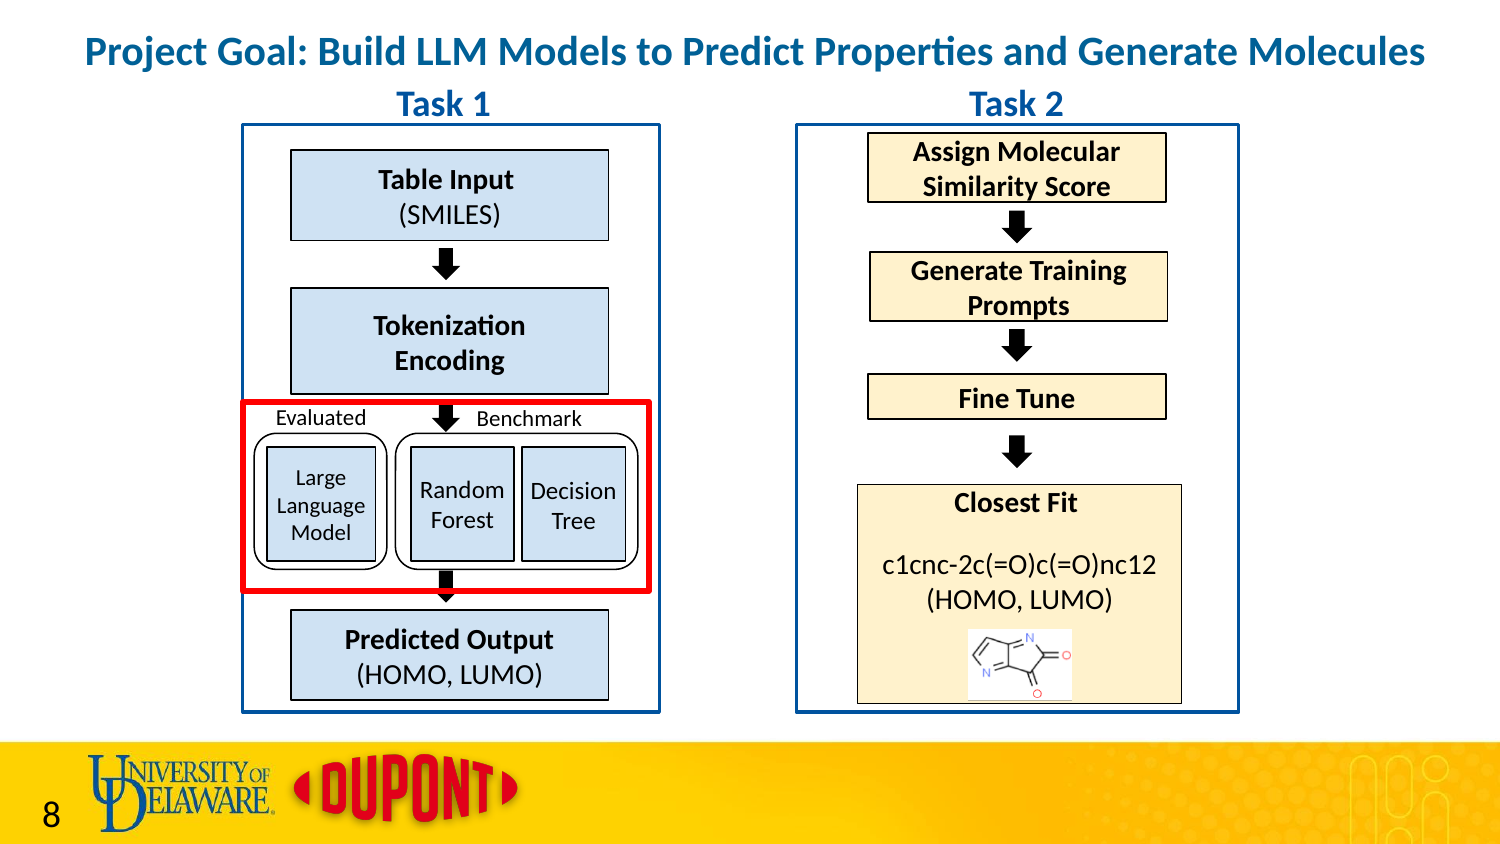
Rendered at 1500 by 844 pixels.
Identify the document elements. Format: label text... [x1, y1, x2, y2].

text_box Table Input (SMILES) [290, 150, 609, 241]
text_box Fine Tune [868, 373, 1166, 420]
text_box [431, 248, 461, 281]
text_box Assign Molecular Similarity Score [868, 132, 1166, 202]
text_box Generate Training Prompts [869, 252, 1168, 322]
text_box [1001, 435, 1033, 469]
text_box Tokenization Encoding [290, 287, 609, 395]
text_box [434, 591, 458, 603]
text_box [242, 124, 660, 712]
text_box Task 2 [954, 79, 1084, 125]
text_box [1001, 329, 1033, 362]
text_box Task 1 [381, 79, 511, 125]
text_box Evaluated [242, 395, 401, 401]
text_box [242, 401, 649, 591]
picture [0, 0, 1500, 844]
text_box [796, 124, 1239, 712]
text_box 8 [2, 774, 101, 844]
text_box Predicted Output (HOMO, LUMO) [290, 609, 609, 701]
text_box [1001, 210, 1033, 244]
text_box Benchmark [450, 397, 609, 401]
title Project Goal: Build LLM Models to Predict Properties and Generate Molecules [49, 14, 1462, 84]
text_box Closest Fit c1cnc-2c(=O)c(=O)nc12 (HOMO, LUMO) [857, 484, 1182, 704]
